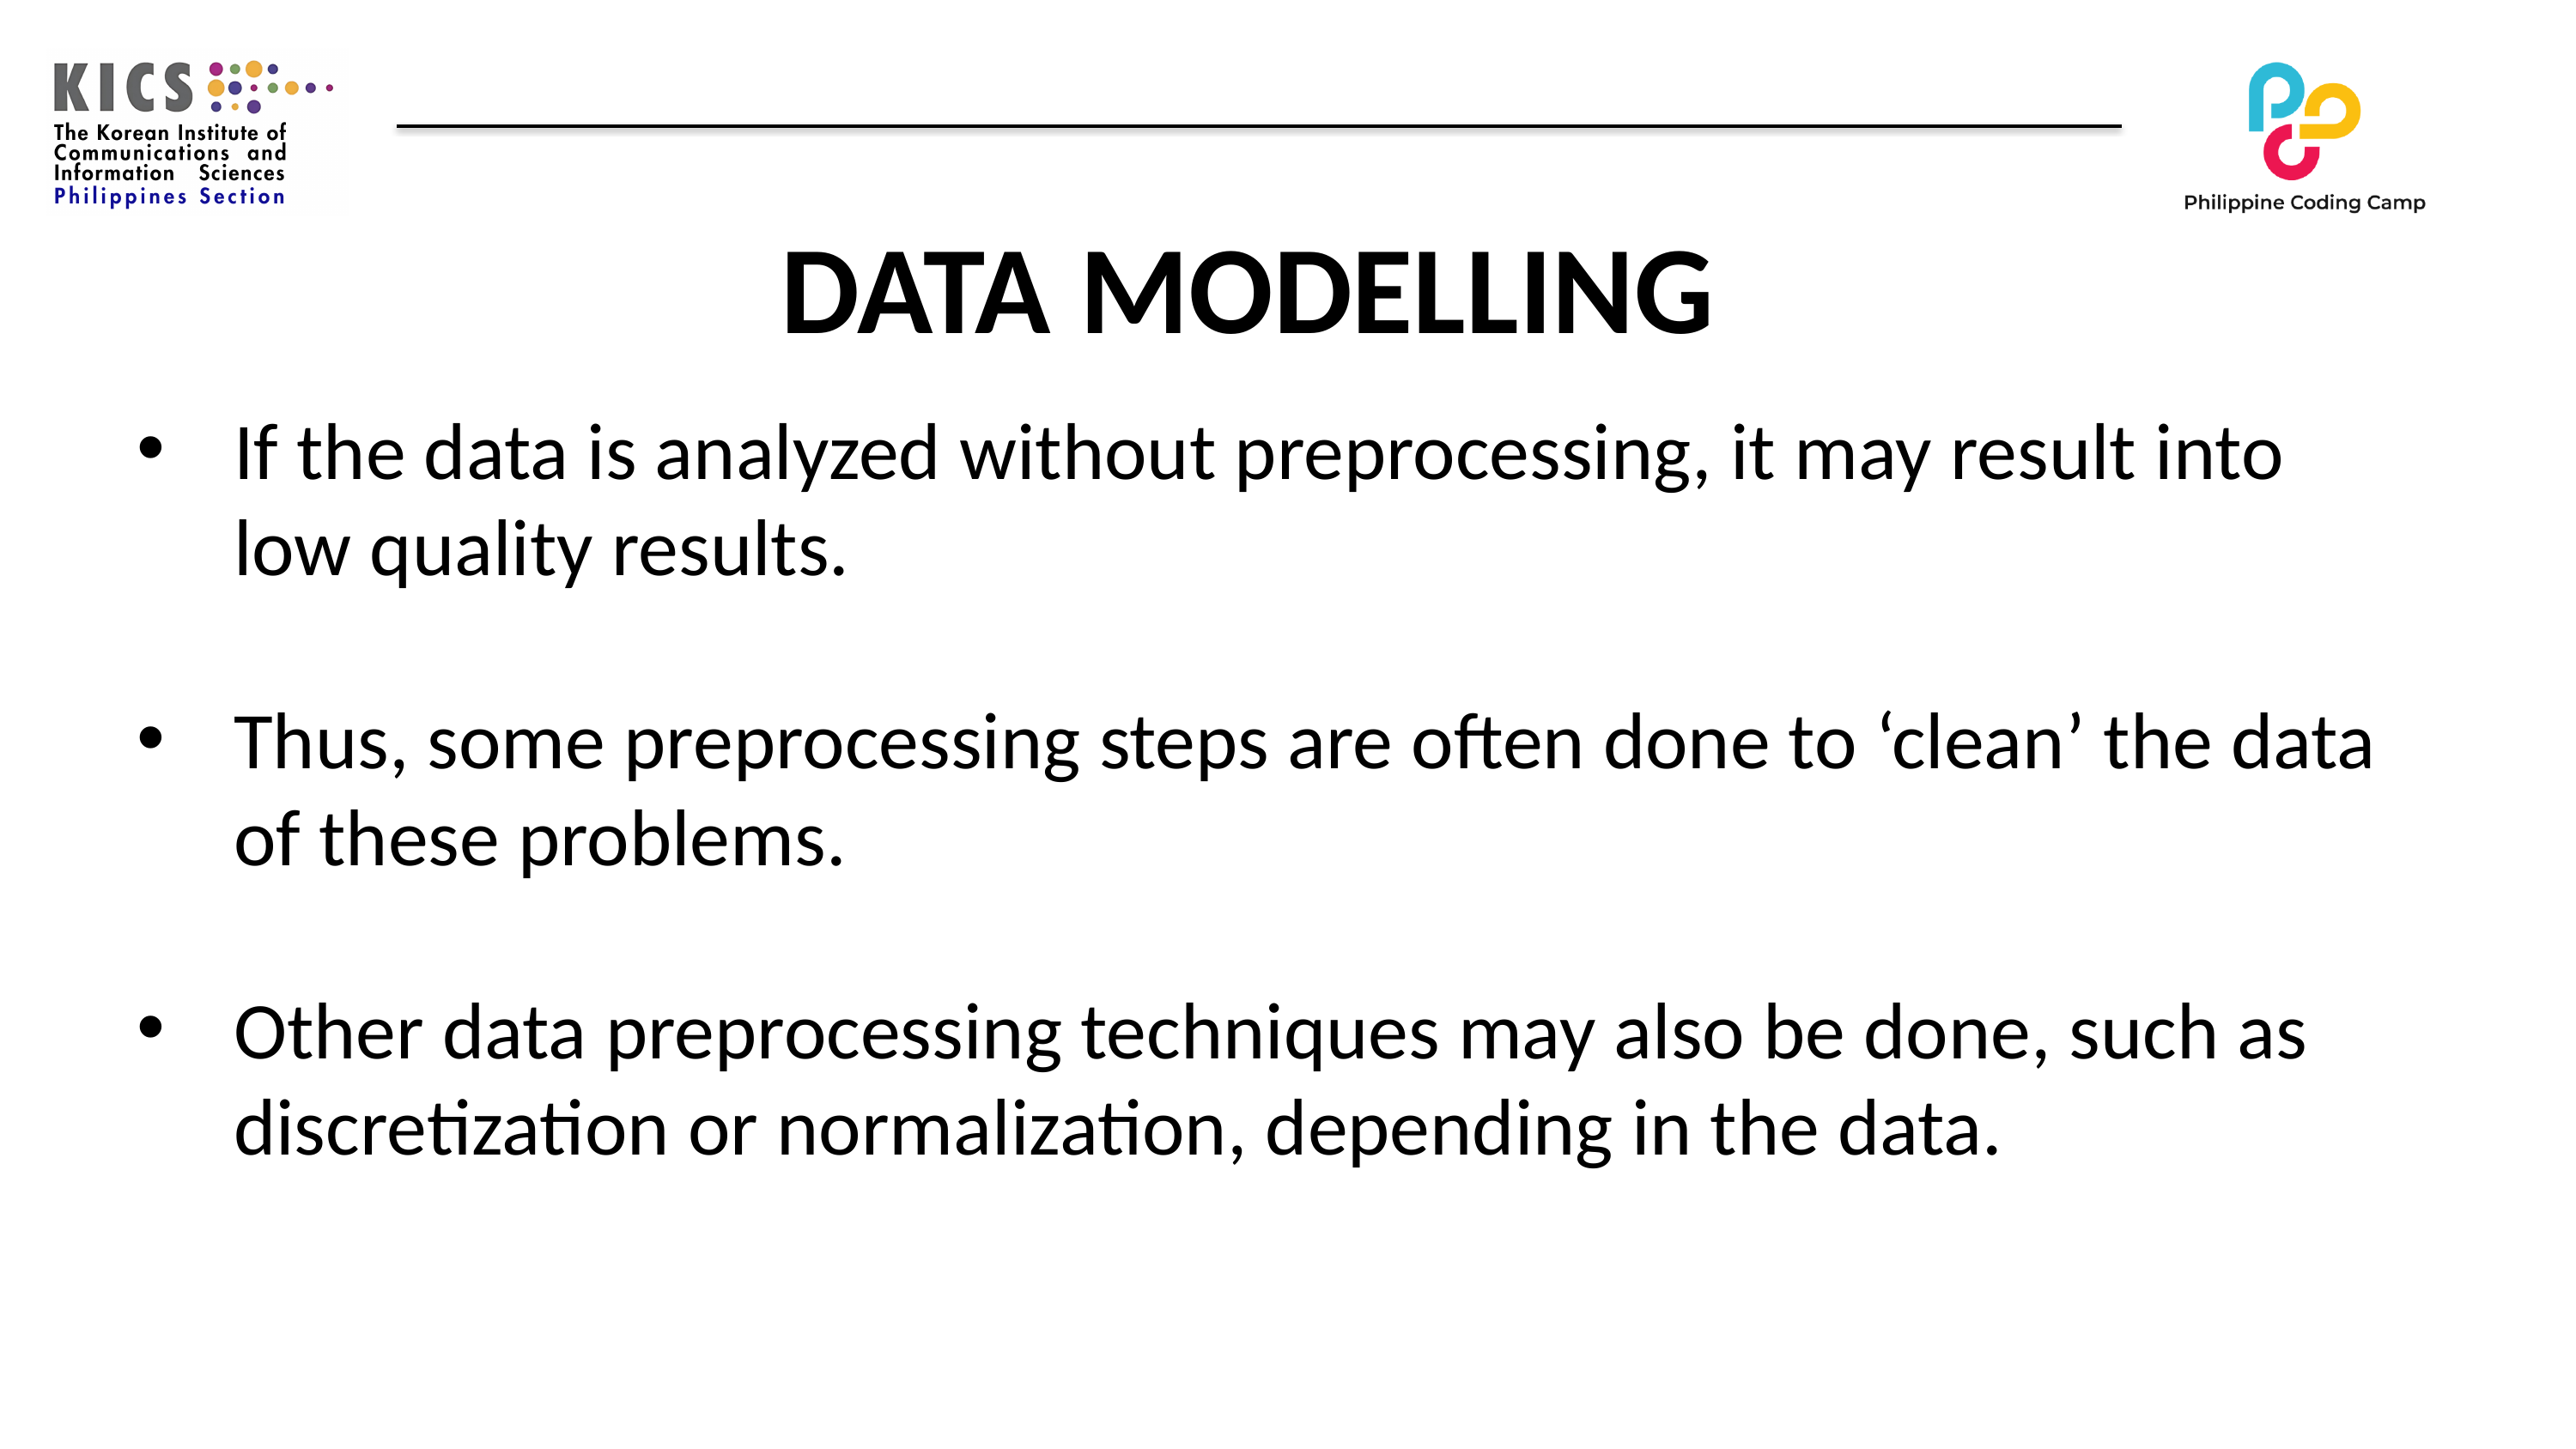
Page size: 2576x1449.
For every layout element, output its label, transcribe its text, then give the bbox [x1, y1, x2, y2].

picture [2121, 0, 2489, 276]
text_box DATA MODELLING [191, 202, 2306, 366]
picture [46, 48, 349, 216]
text_box If the data is analyzed without preprocessing, it may result into low quality results. Thus, some preprocessing steps are often done to ‘clean’ the data of these problems. Other data preprocessing techniques may also be done, such as discretization or normalization, depending in the data. [125, 391, 2394, 1178]
